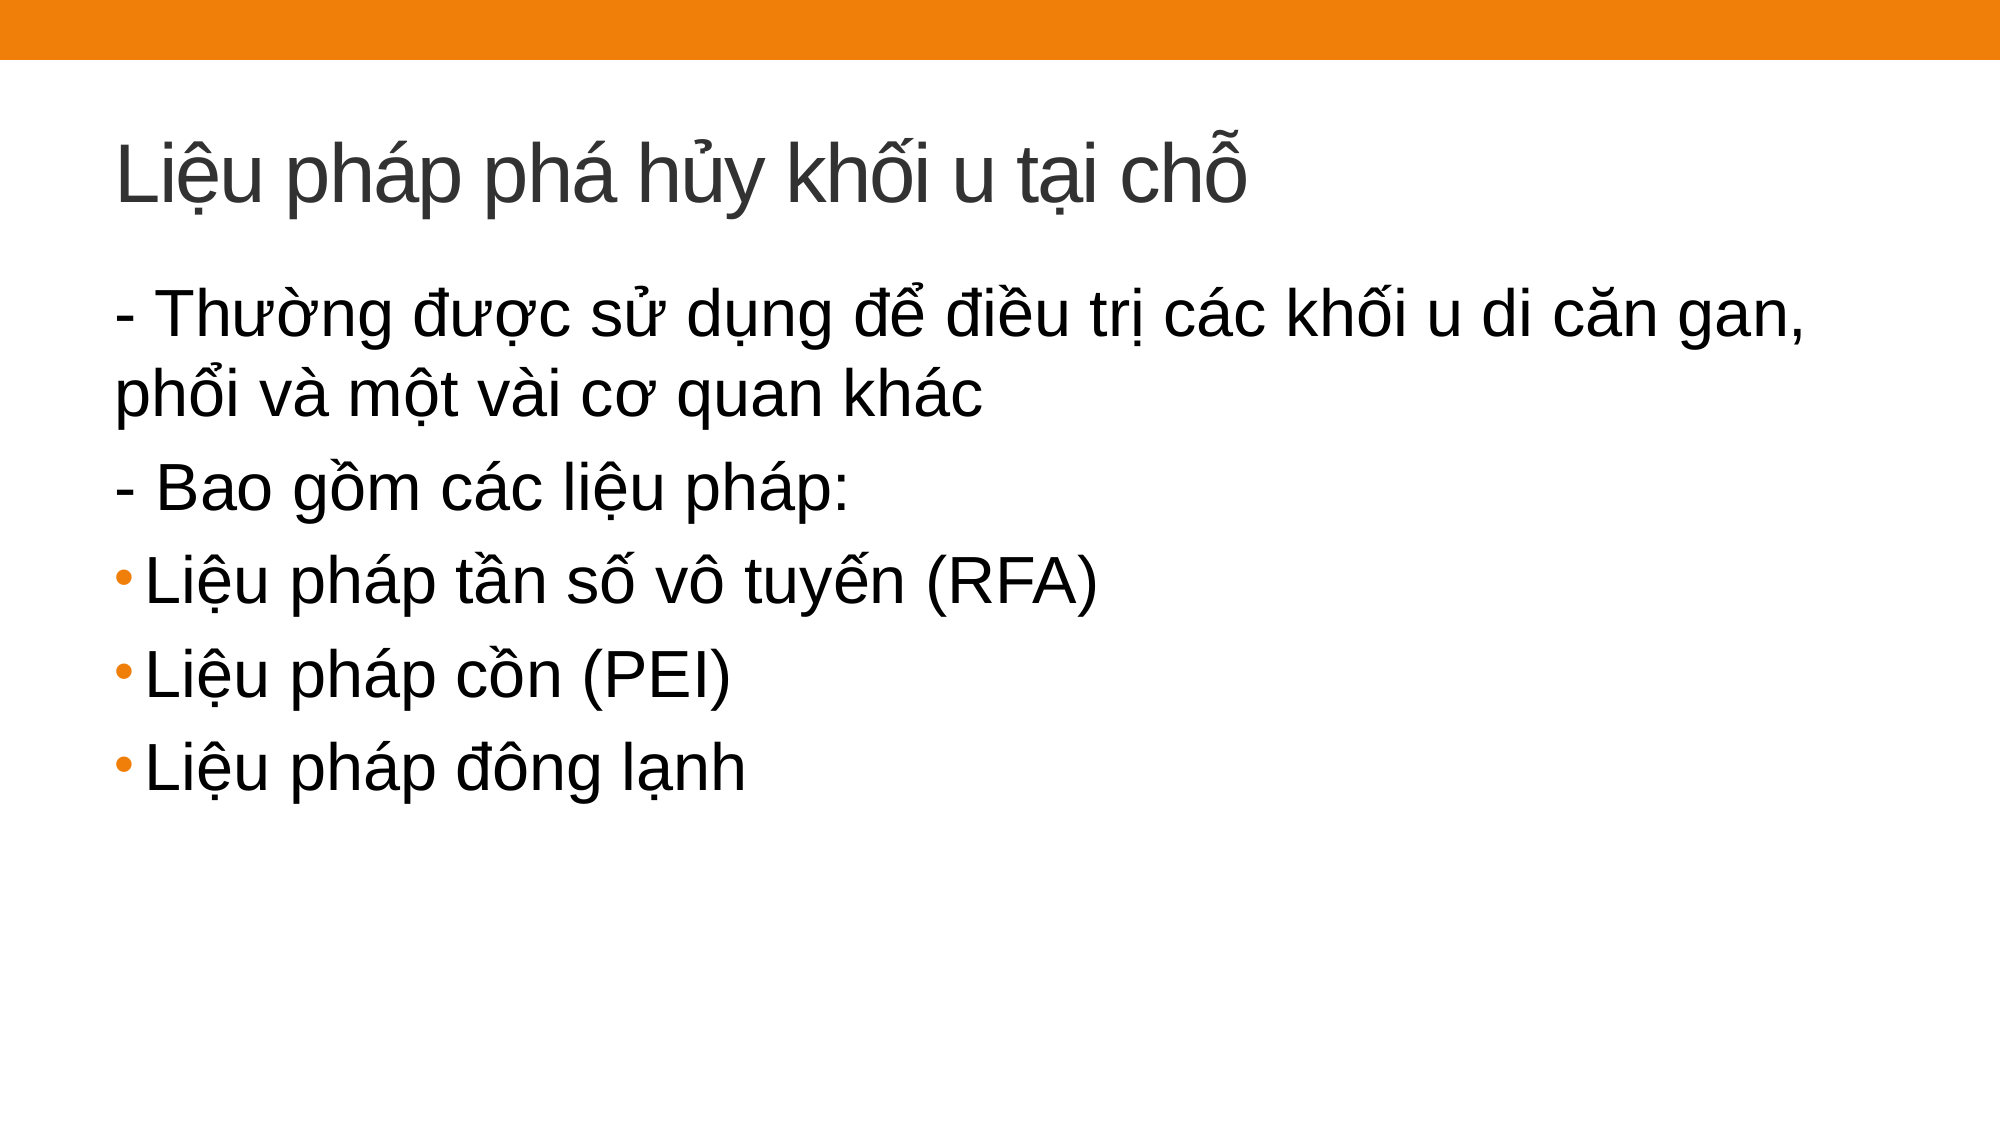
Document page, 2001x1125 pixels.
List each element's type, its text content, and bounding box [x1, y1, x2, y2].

title Liệu pháp phá hủy khối u tại chỗ [99, 87, 1900, 250]
list - Thường được sử dụng để điều trị các khối u di căn gan, phổi và một vài cơ quan khác - Bao gồm các liệu pháp: Liệu pháp tần số vô tuyến (RFA) Liệu pháp cồn (PEI) Liệu pháp đông lạnh [99, 262, 1900, 1063]
